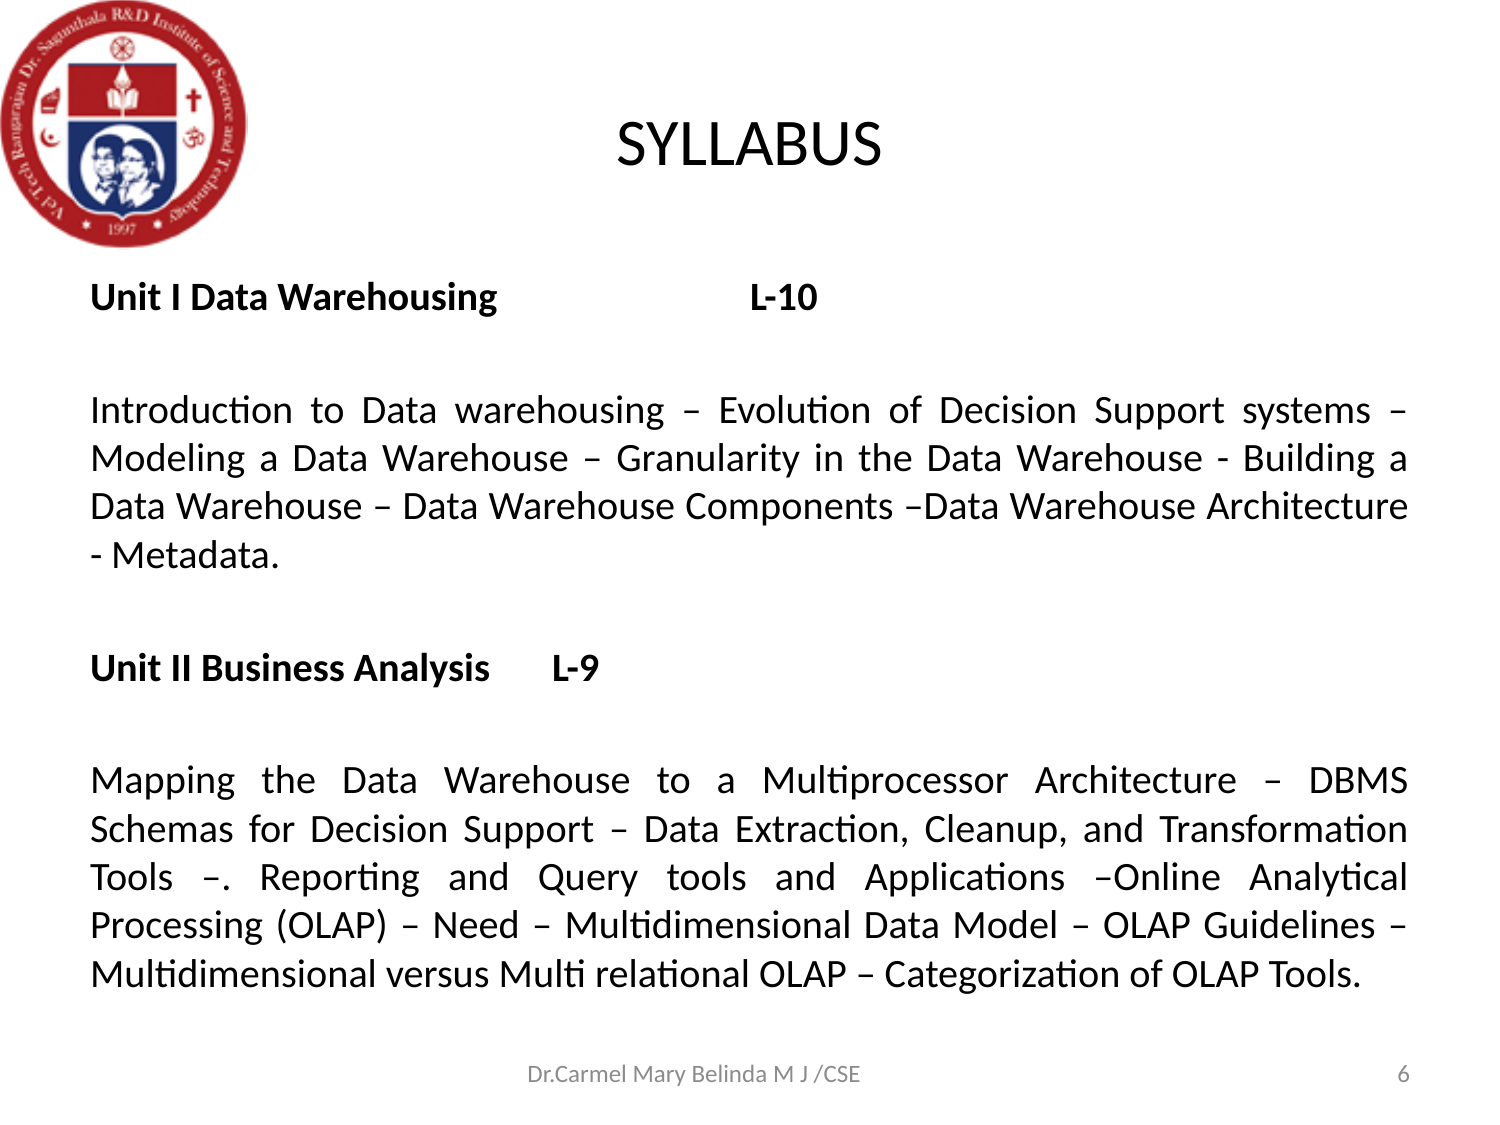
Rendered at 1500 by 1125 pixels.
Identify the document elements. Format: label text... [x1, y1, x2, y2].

slide_number 6 [1074, 1042, 1425, 1103]
picture [0, 0, 249, 251]
footer Dr.Carmel Mary Belinda M J /CSE [512, 1042, 988, 1103]
list Unit I Data Warehousing L-10 Introduction to Data warehousing – Evolution of Decision Support systems – Modeling a Data Warehouse – Granularity in the Data Warehouse - Building a Data Warehouse – Data Warehouse Components –Data Warehouse Architecture - Metadata. Unit II Business Analysis L-9 Mapping the Data Warehouse to a Multiprocessor Architecture – DBMS Schemas for Decision Support – Data Extraction, Cleanup, and Transformation Tools –. Reporting and Query tools and Applications –Online Analytical Processing (OLAP) – Need – Multidimensional Data Model – OLAP Guidelines – Multidimensional versus Multi relational OLAP – Categorization of OLAP Tools. [75, 262, 1425, 1005]
title SYLLABUS [253, 45, 1425, 233]
